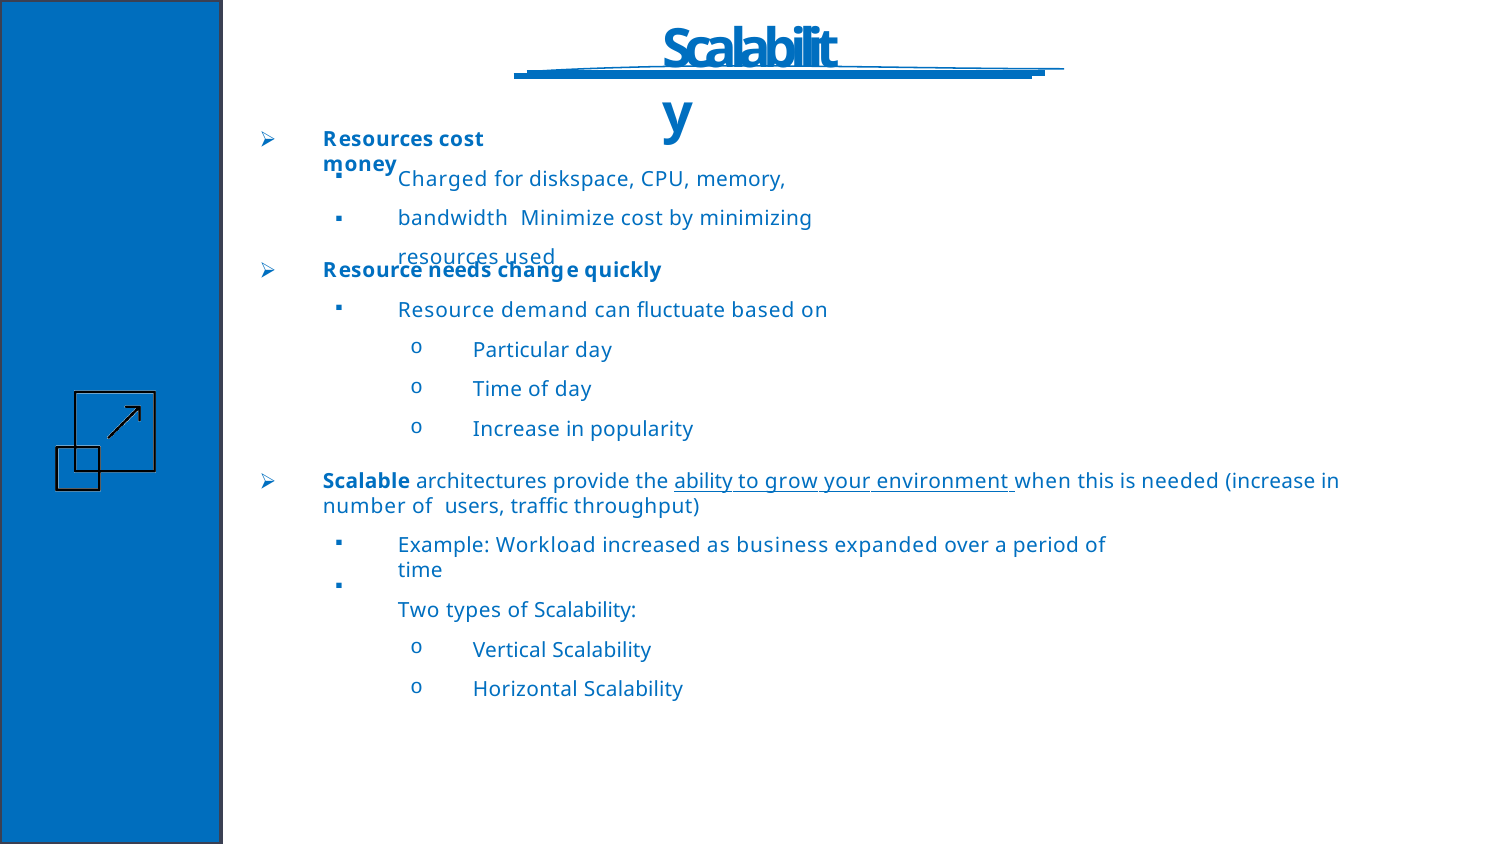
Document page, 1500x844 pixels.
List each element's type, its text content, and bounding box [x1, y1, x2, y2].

text_box Resource needs change quickly Resource demand can fluctuate based on Particular day Time of day Increase in popularity Scalable architectures provide the ability to grow your environment when this is needed (increase in number of users, traffic throughput) [258, 254, 1418, 519]
text_box Resources cost money [258, 123, 549, 176]
text_box Charged for diskspace, CPU, memory, bandwidth Minimize cost by minimizing resources used [333, 148, 887, 254]
text_box Example: Workload increased as business expanded over a period of time Two types of Scalability: Vertical Scalability Horizontal Scalability [333, 529, 1126, 701]
title Scalability [660, 11, 841, 63]
title Scalability [660, 87, 841, 155]
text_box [0, 0, 224, 844]
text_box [513, 64, 1066, 79]
